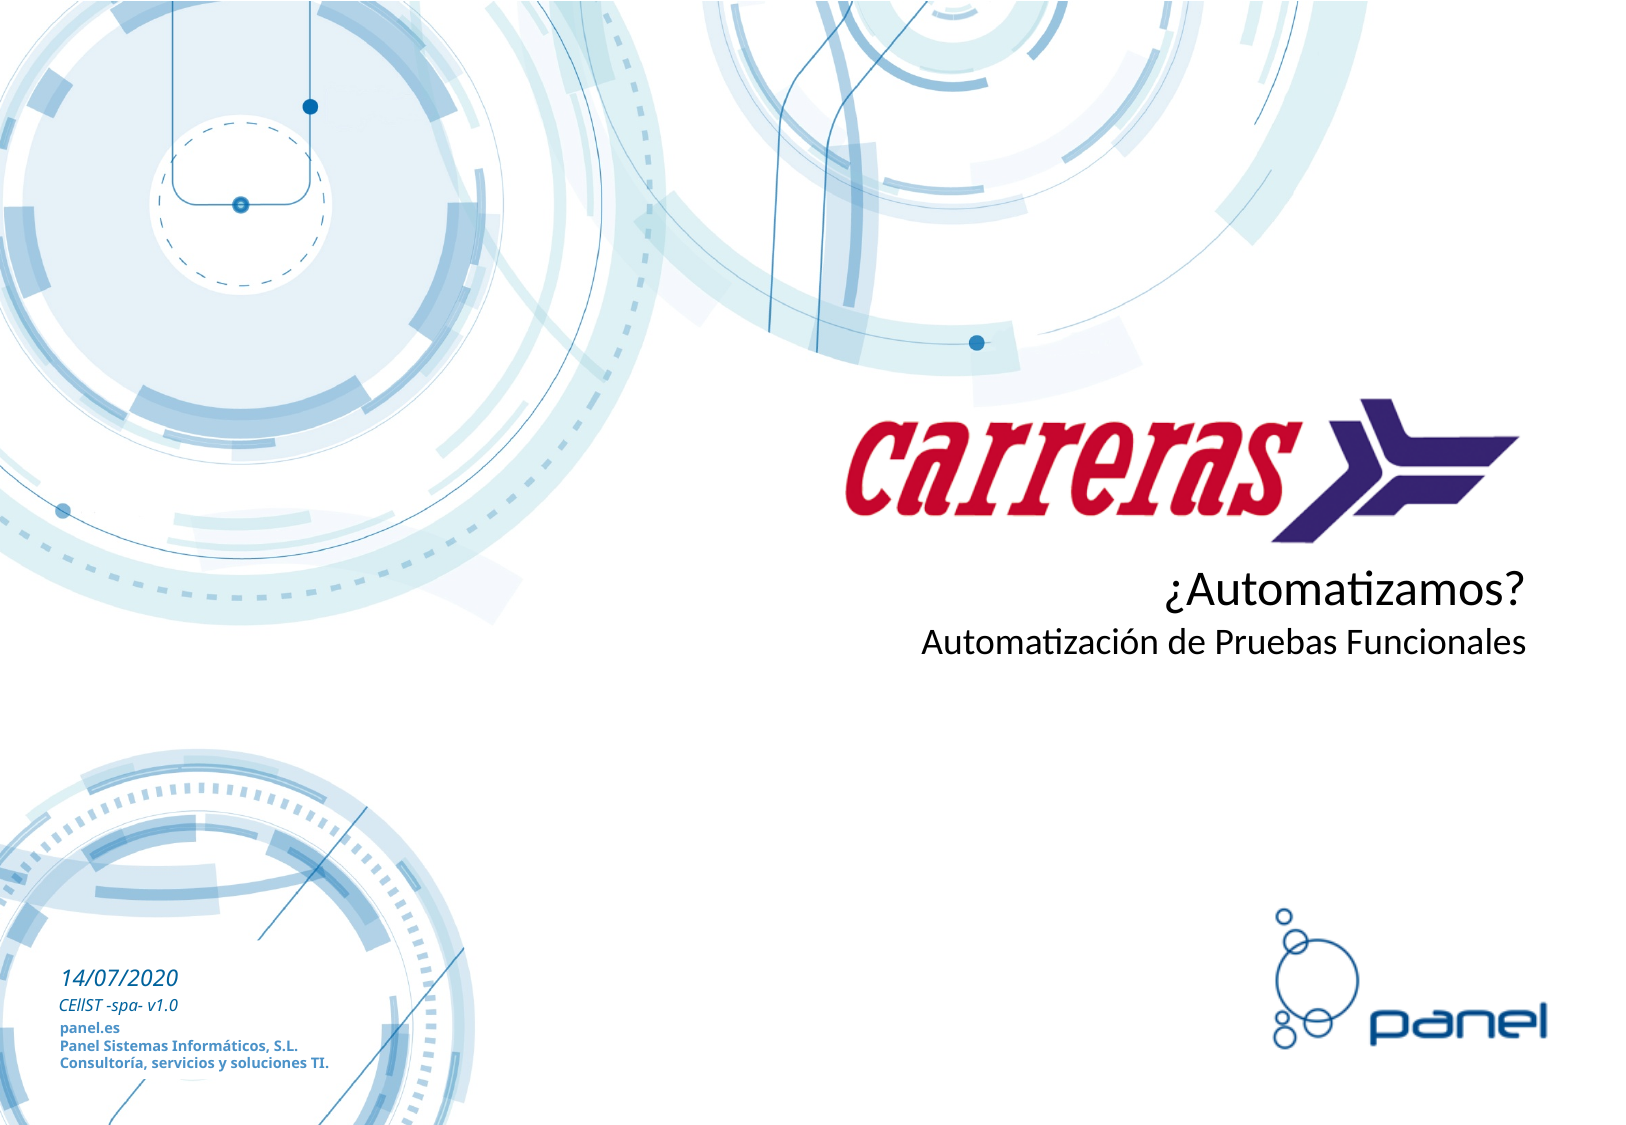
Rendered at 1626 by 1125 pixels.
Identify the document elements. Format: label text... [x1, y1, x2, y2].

title ¿Automatizamos? [210, 548, 1543, 609]
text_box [43, 955, 329, 1024]
picture [0, 1, 1565, 1125]
text_box Automatización de Pruebas Funcionales [210, 609, 1543, 665]
